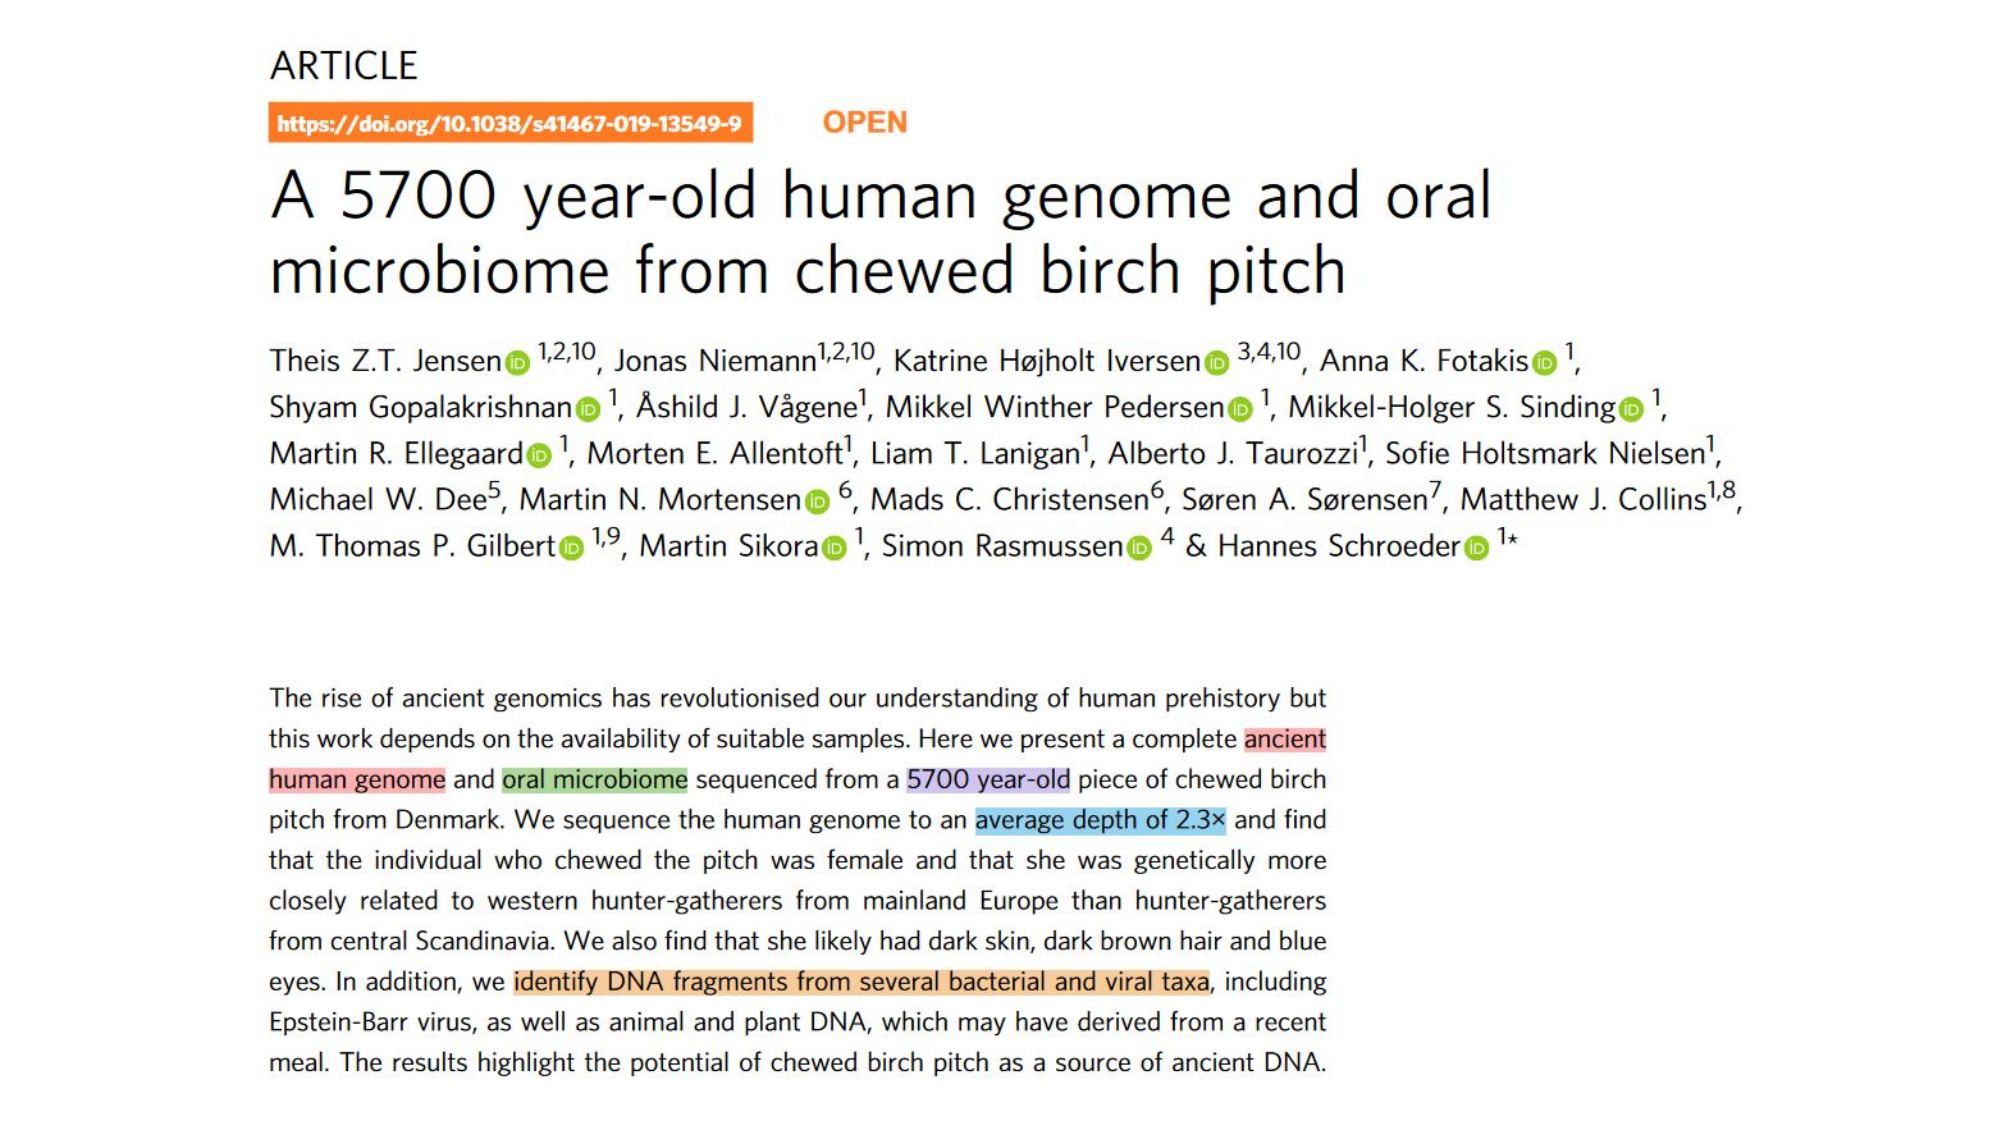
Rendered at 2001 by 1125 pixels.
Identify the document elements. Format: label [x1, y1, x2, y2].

picture [155, 14, 1832, 1125]
